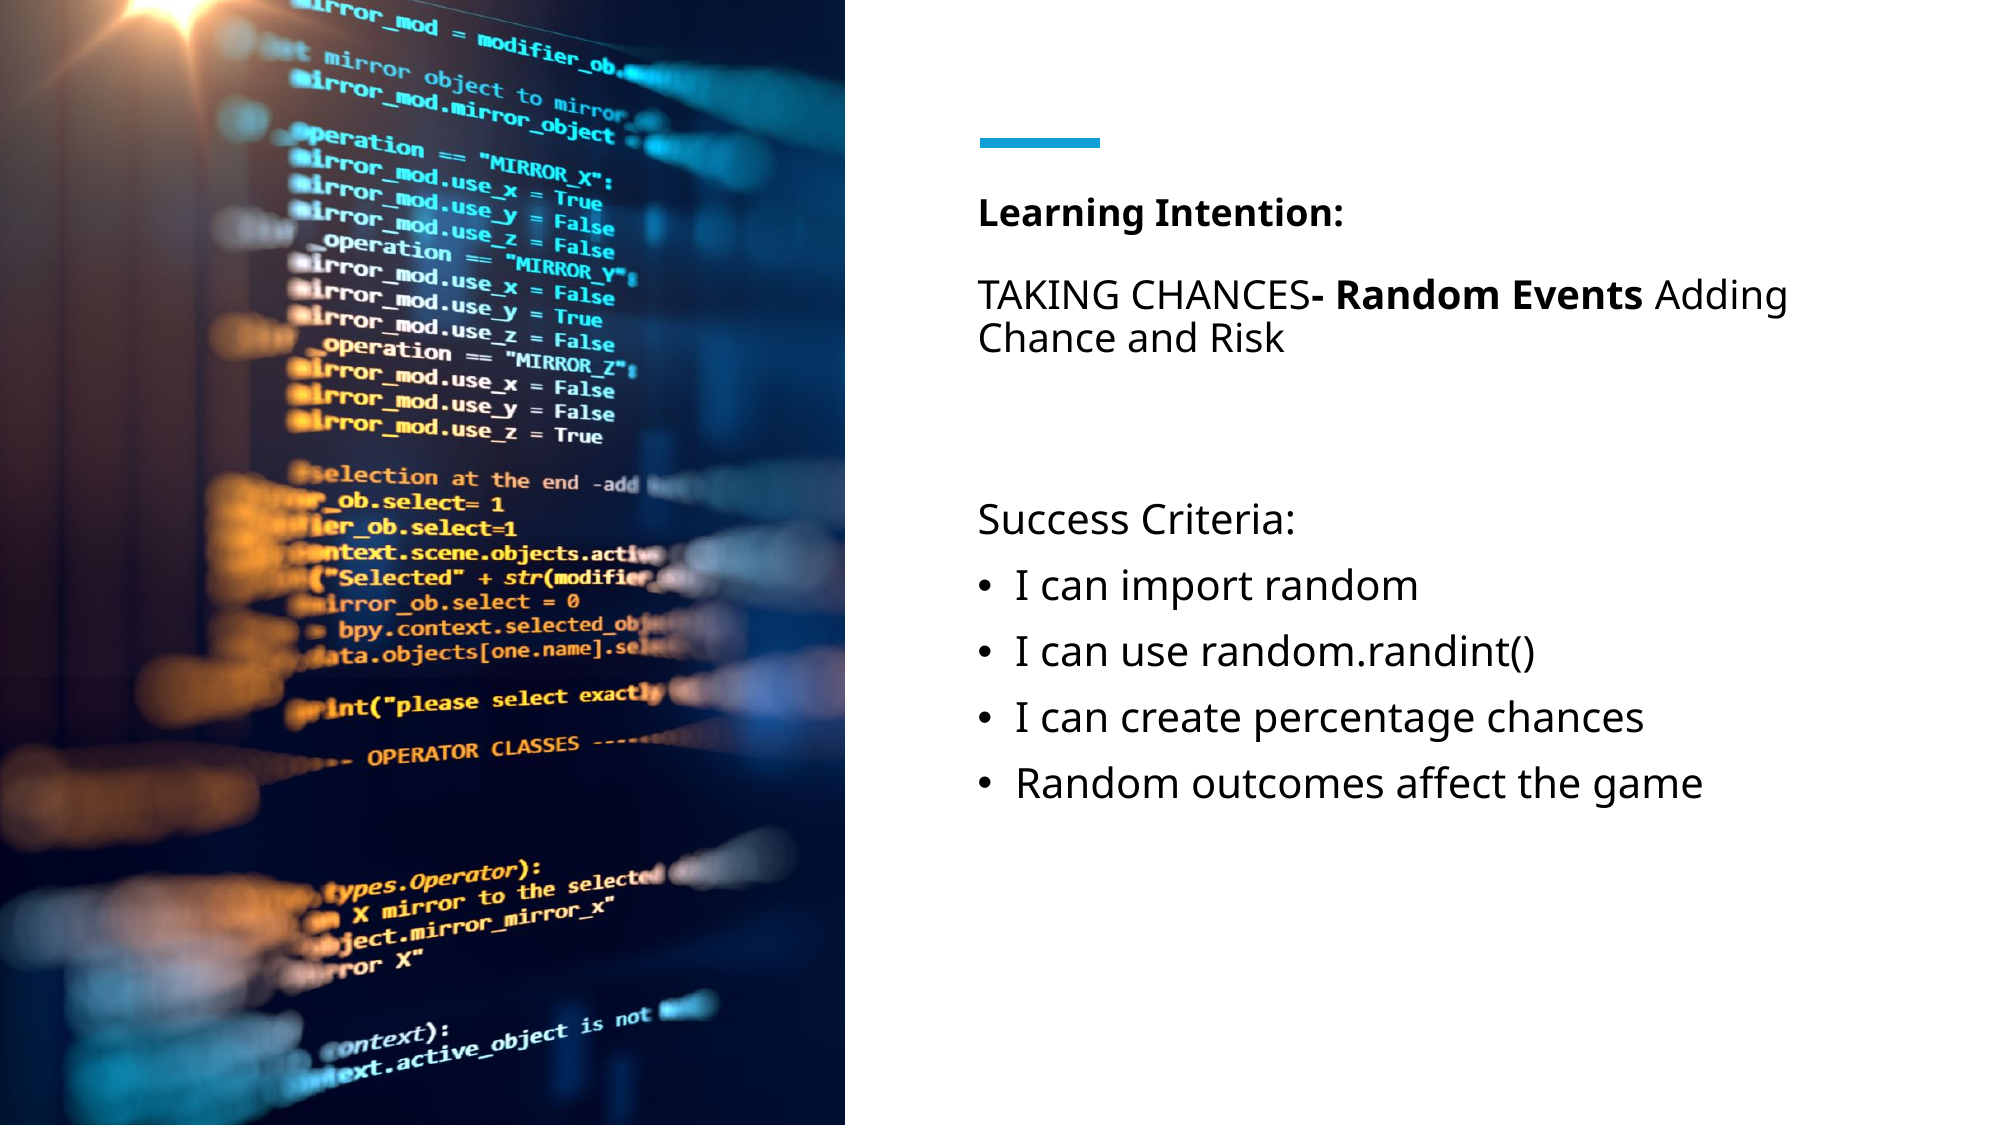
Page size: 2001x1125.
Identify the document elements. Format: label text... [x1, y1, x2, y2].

title Learning Intention: TAKING CHANCES- Random Events Adding Chance and Risk [962, 186, 1856, 417]
picture [0, 0, 846, 1125]
list Success Criteria: I can import random I can use random.randint() I can create percentage chances Random outcomes affect the game [962, 491, 1856, 1008]
picture [627, 69, 643, 78]
